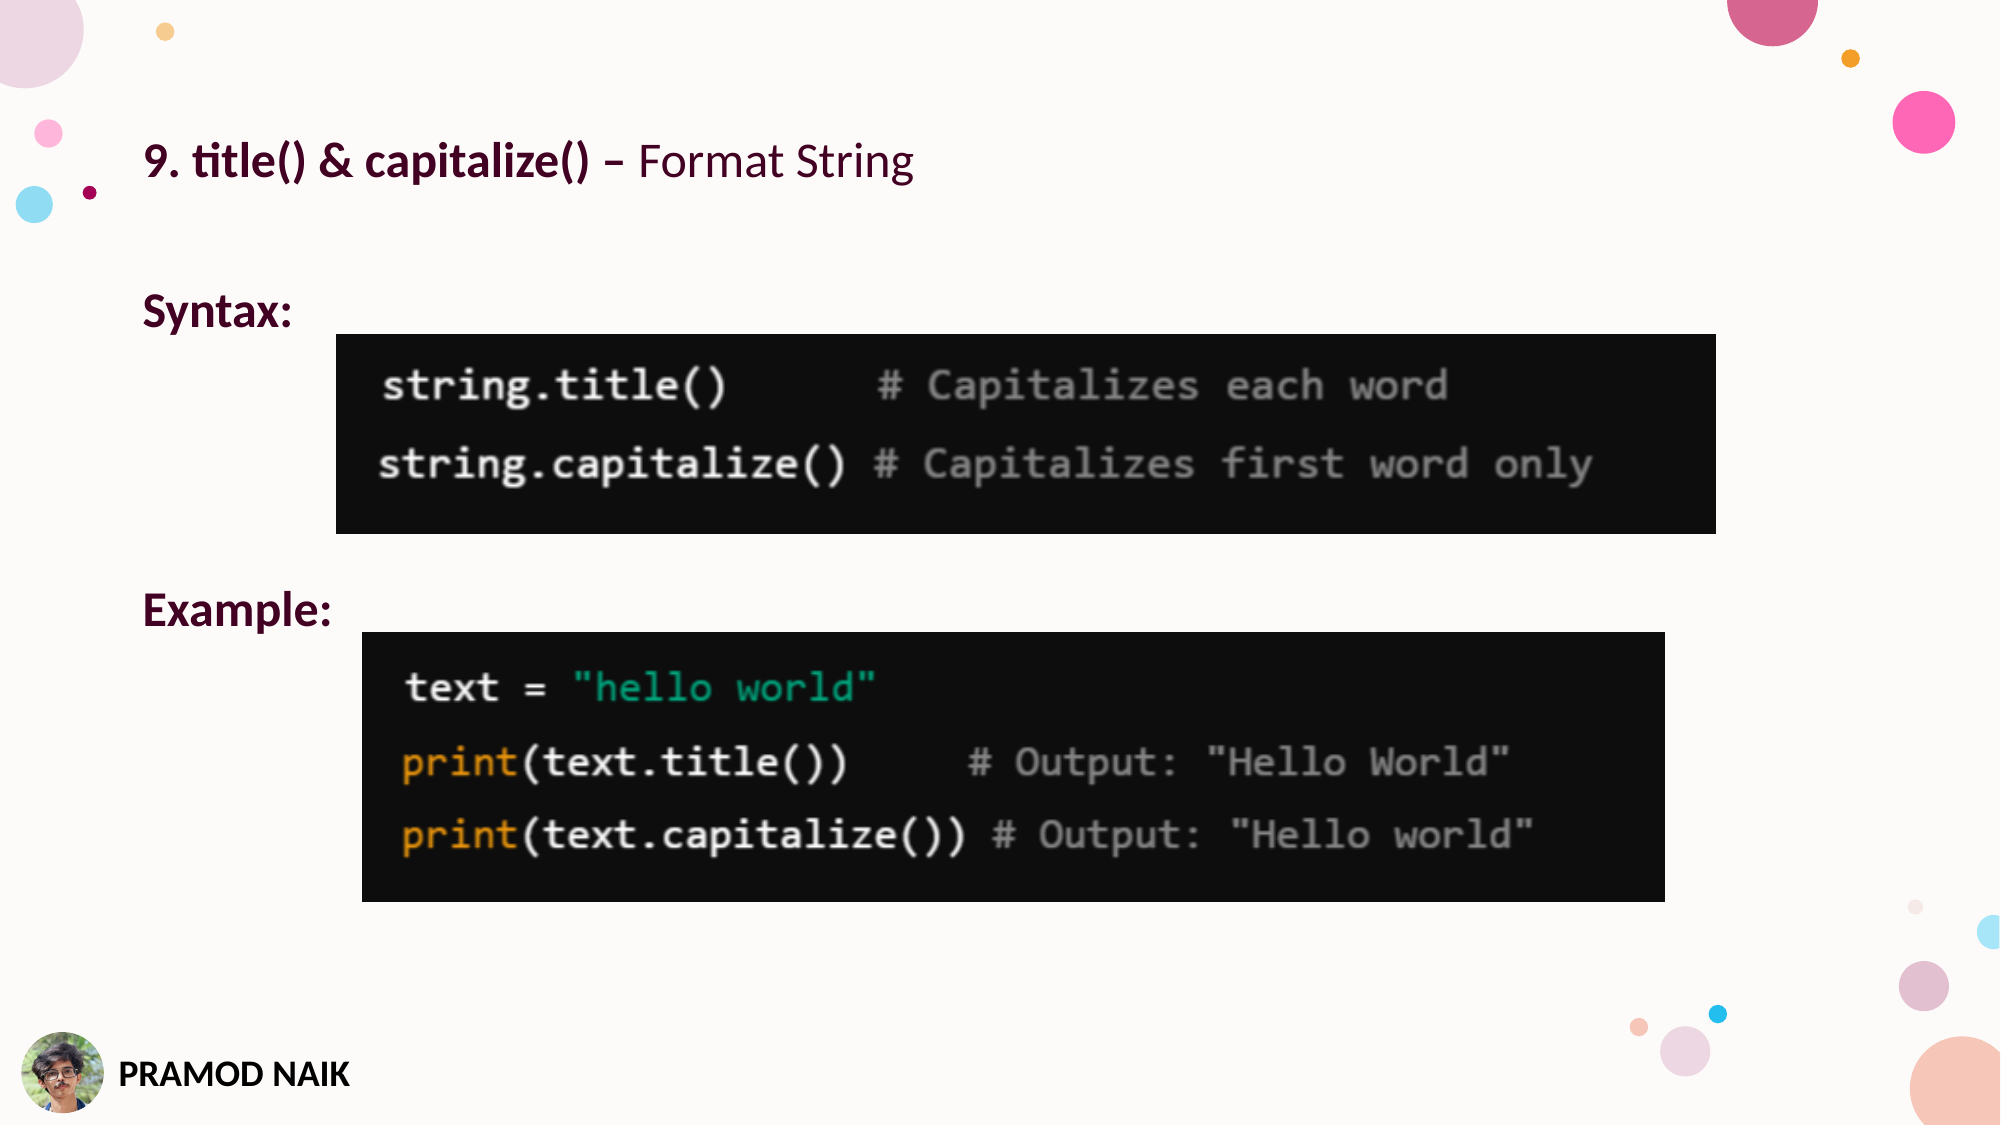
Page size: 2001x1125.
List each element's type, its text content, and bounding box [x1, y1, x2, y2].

list 9. title() & capitalize() – Format String Syntax: Example: [127, 126, 1877, 1014]
picture [335, 334, 1716, 534]
picture [362, 632, 1665, 902]
picture [21, 1031, 104, 1114]
